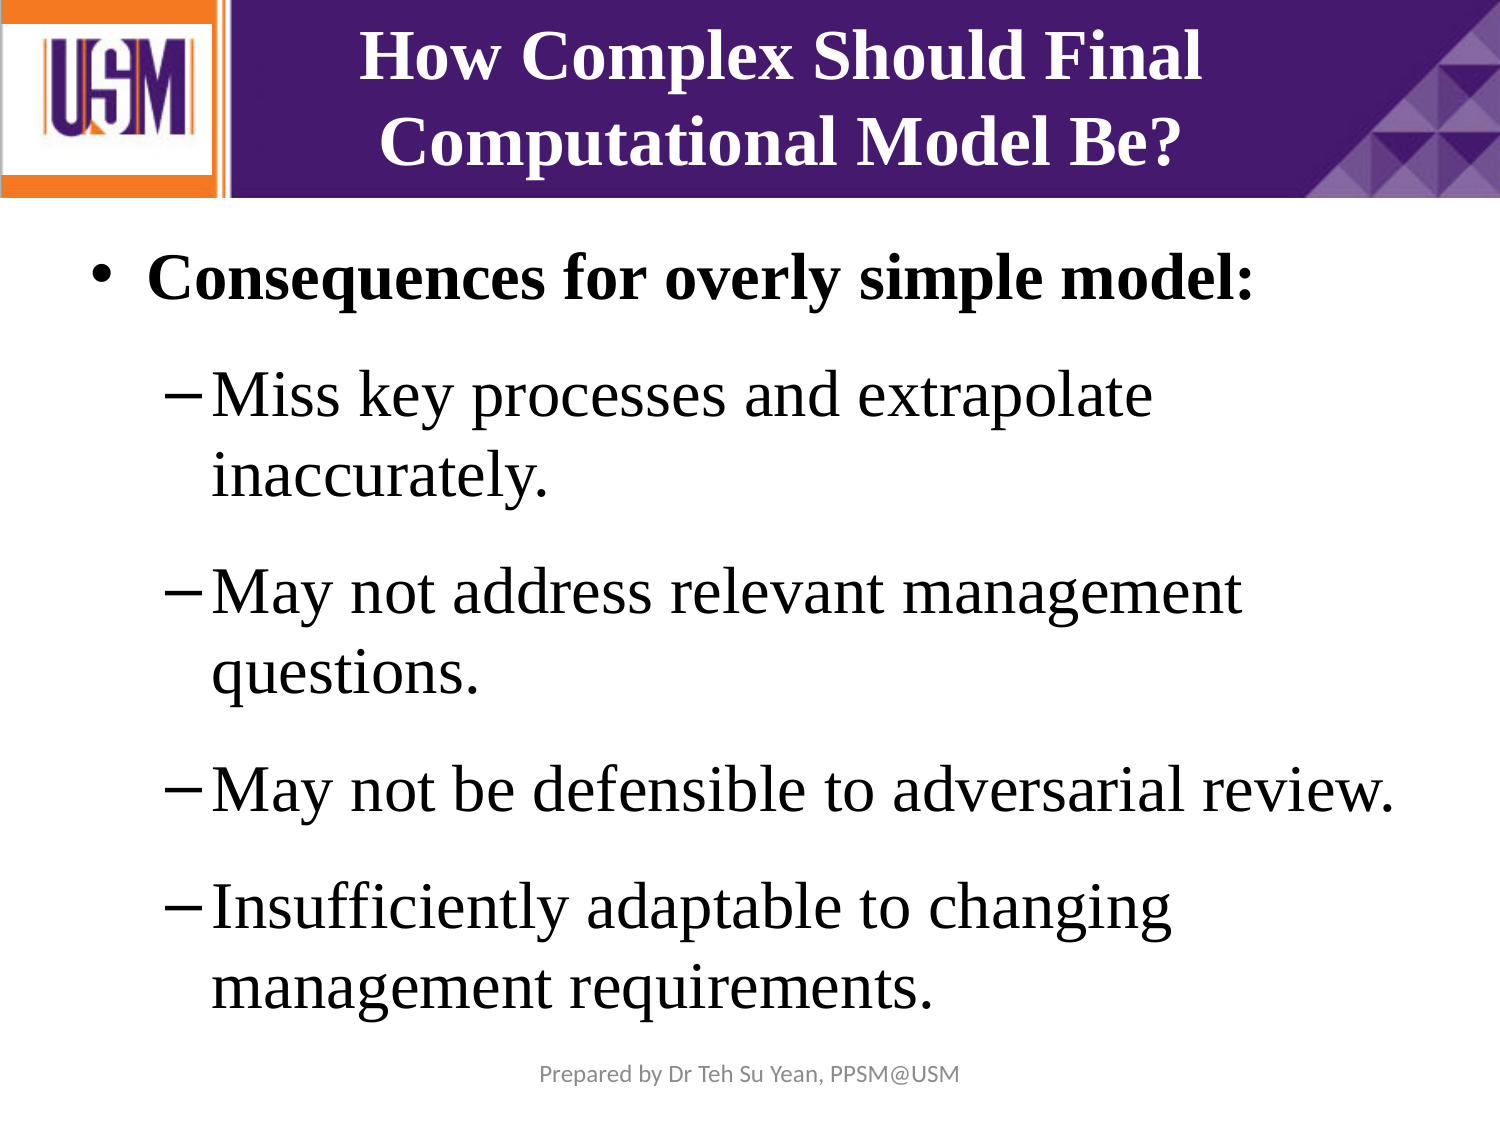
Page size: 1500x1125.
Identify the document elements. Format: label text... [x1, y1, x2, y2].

picture [0, 0, 1500, 198]
footer Prepared by Dr Teh Su Yean, PPSM@USM [512, 1042, 988, 1103]
list Consequences for overly simple model: Miss key processes and extrapolate inaccurately. May not address relevant management questions. May not be defensible to adversarial review. Insufficiently adaptable to changing management requirements. [75, 224, 1425, 1050]
